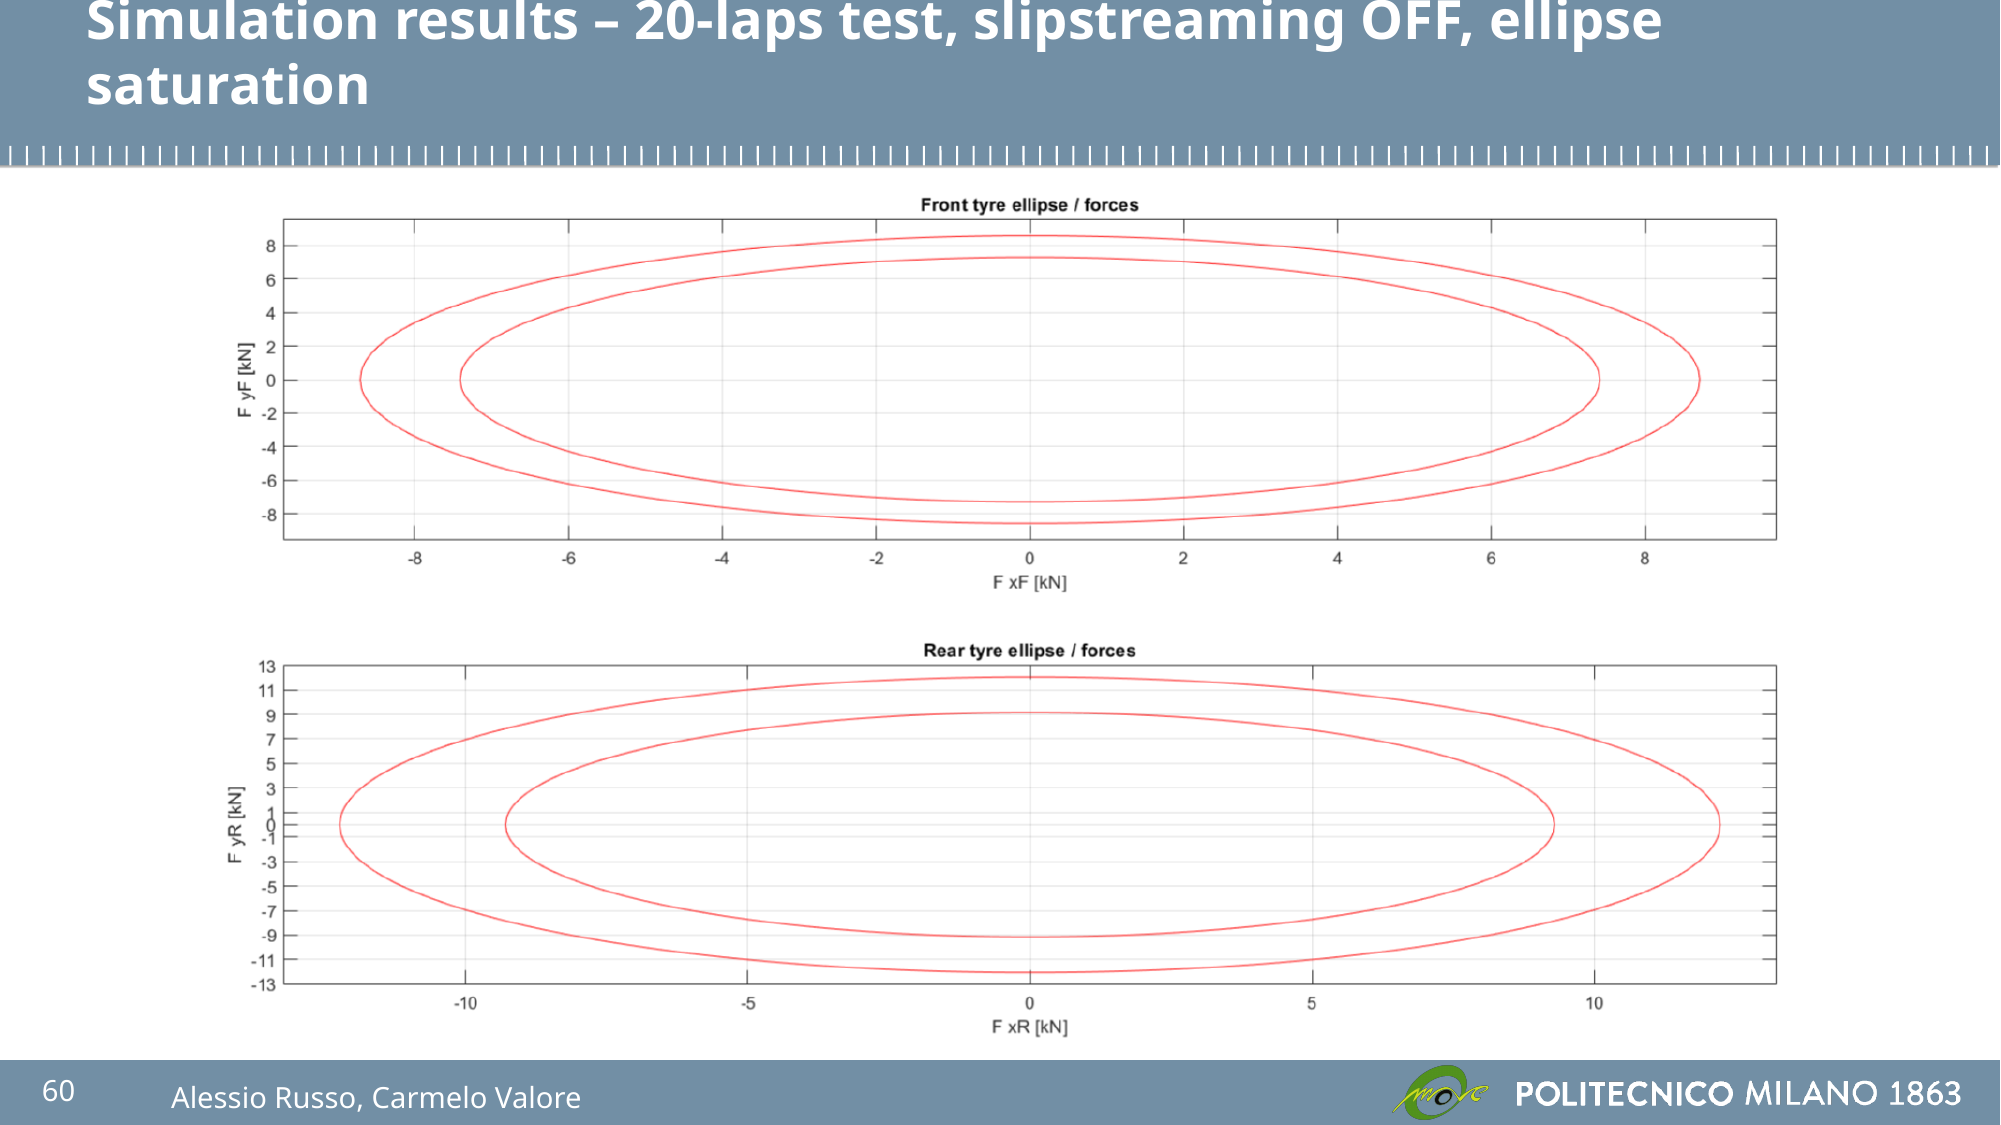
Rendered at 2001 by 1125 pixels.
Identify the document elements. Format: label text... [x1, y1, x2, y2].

picture [220, 186, 1794, 1043]
picture [1510, 1068, 1967, 1117]
text_box Alessio Russo, Carmelo Valore [156, 1067, 1007, 1125]
text_box Simulation results – 20-laps test, slipstreaming OFF, ellipse saturation [71, 11, 1915, 89]
text_box 60 [7, 1062, 110, 1123]
picture [1392, 1065, 1489, 1120]
